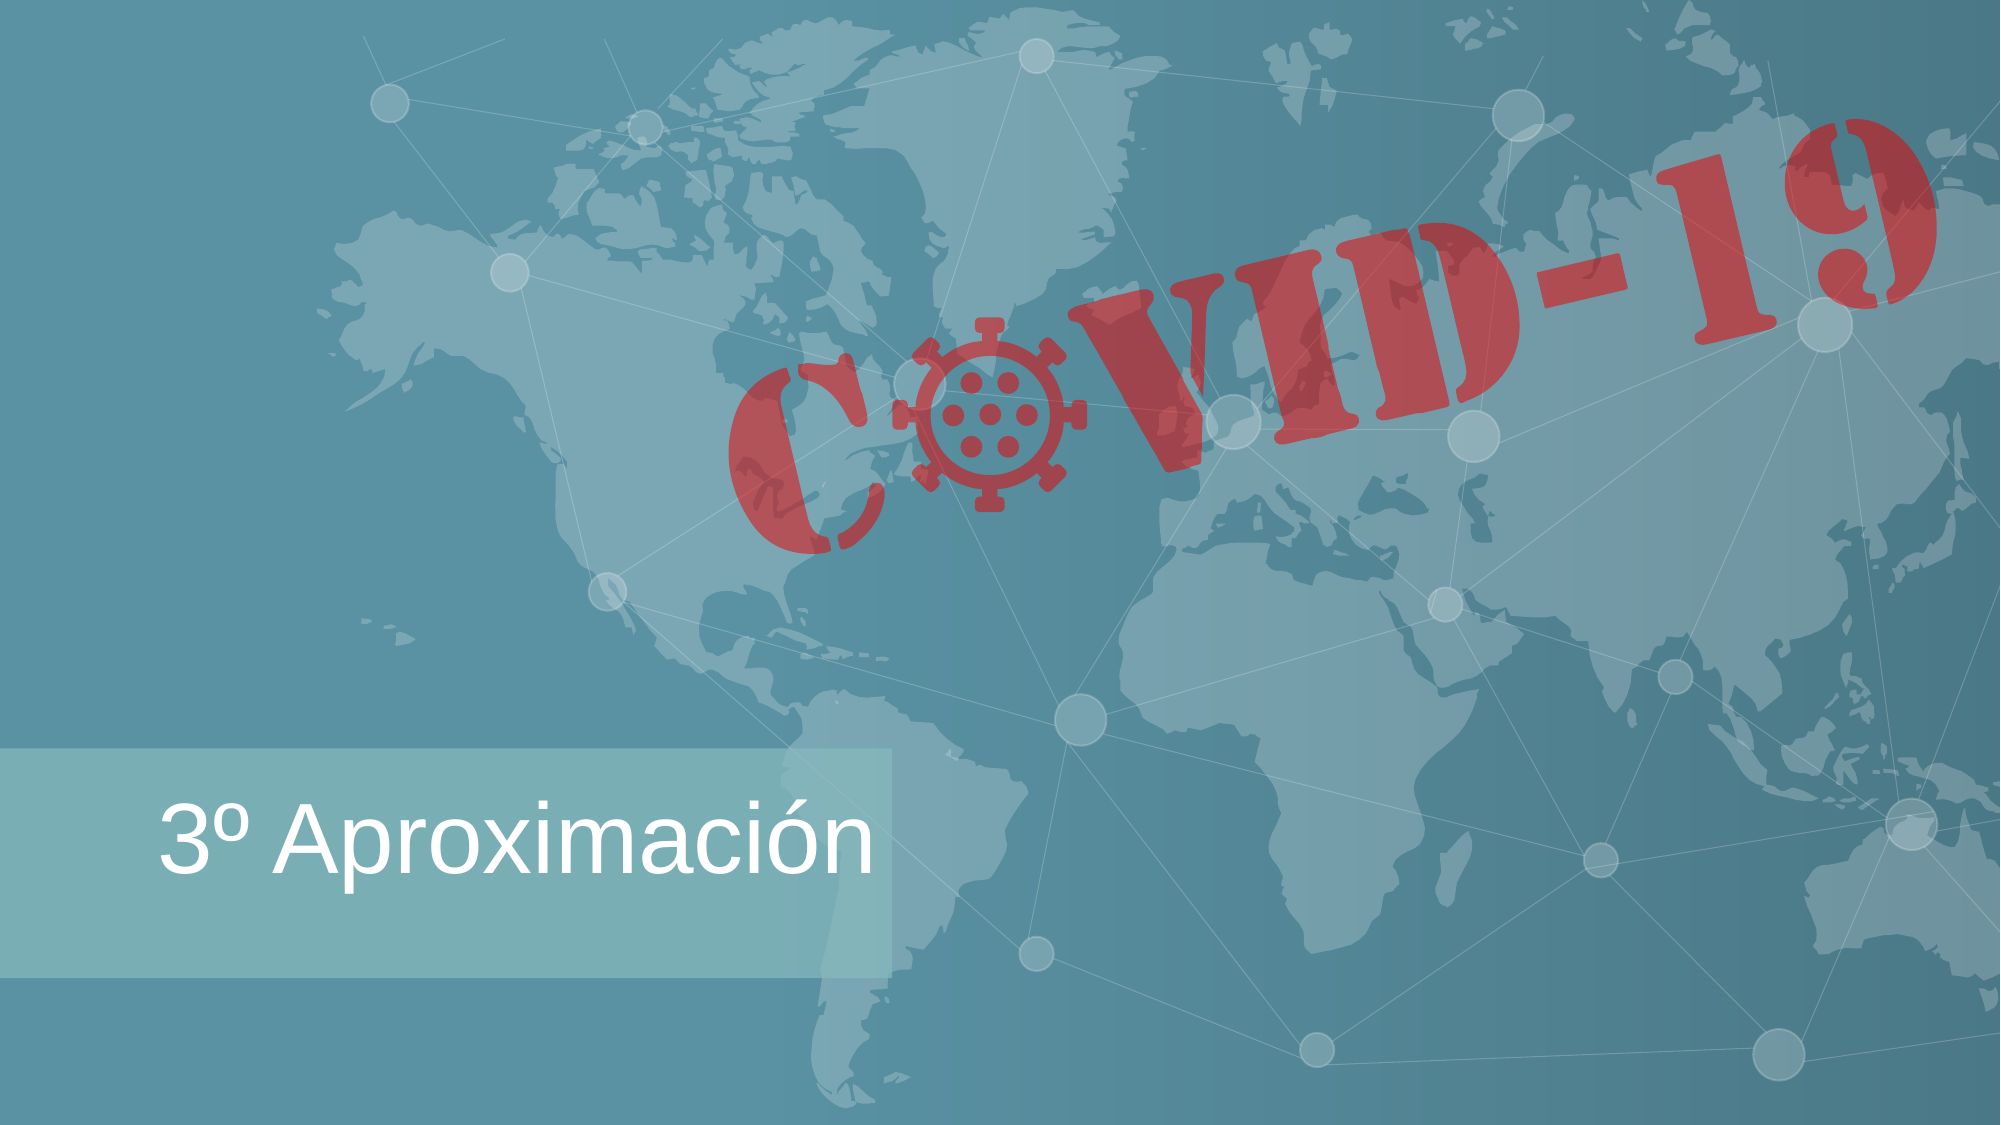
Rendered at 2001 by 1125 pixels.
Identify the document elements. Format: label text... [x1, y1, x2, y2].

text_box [728, 100, 1933, 554]
text_box 3º Aproximación [15, 766, 893, 902]
text_box [0, 747, 893, 979]
